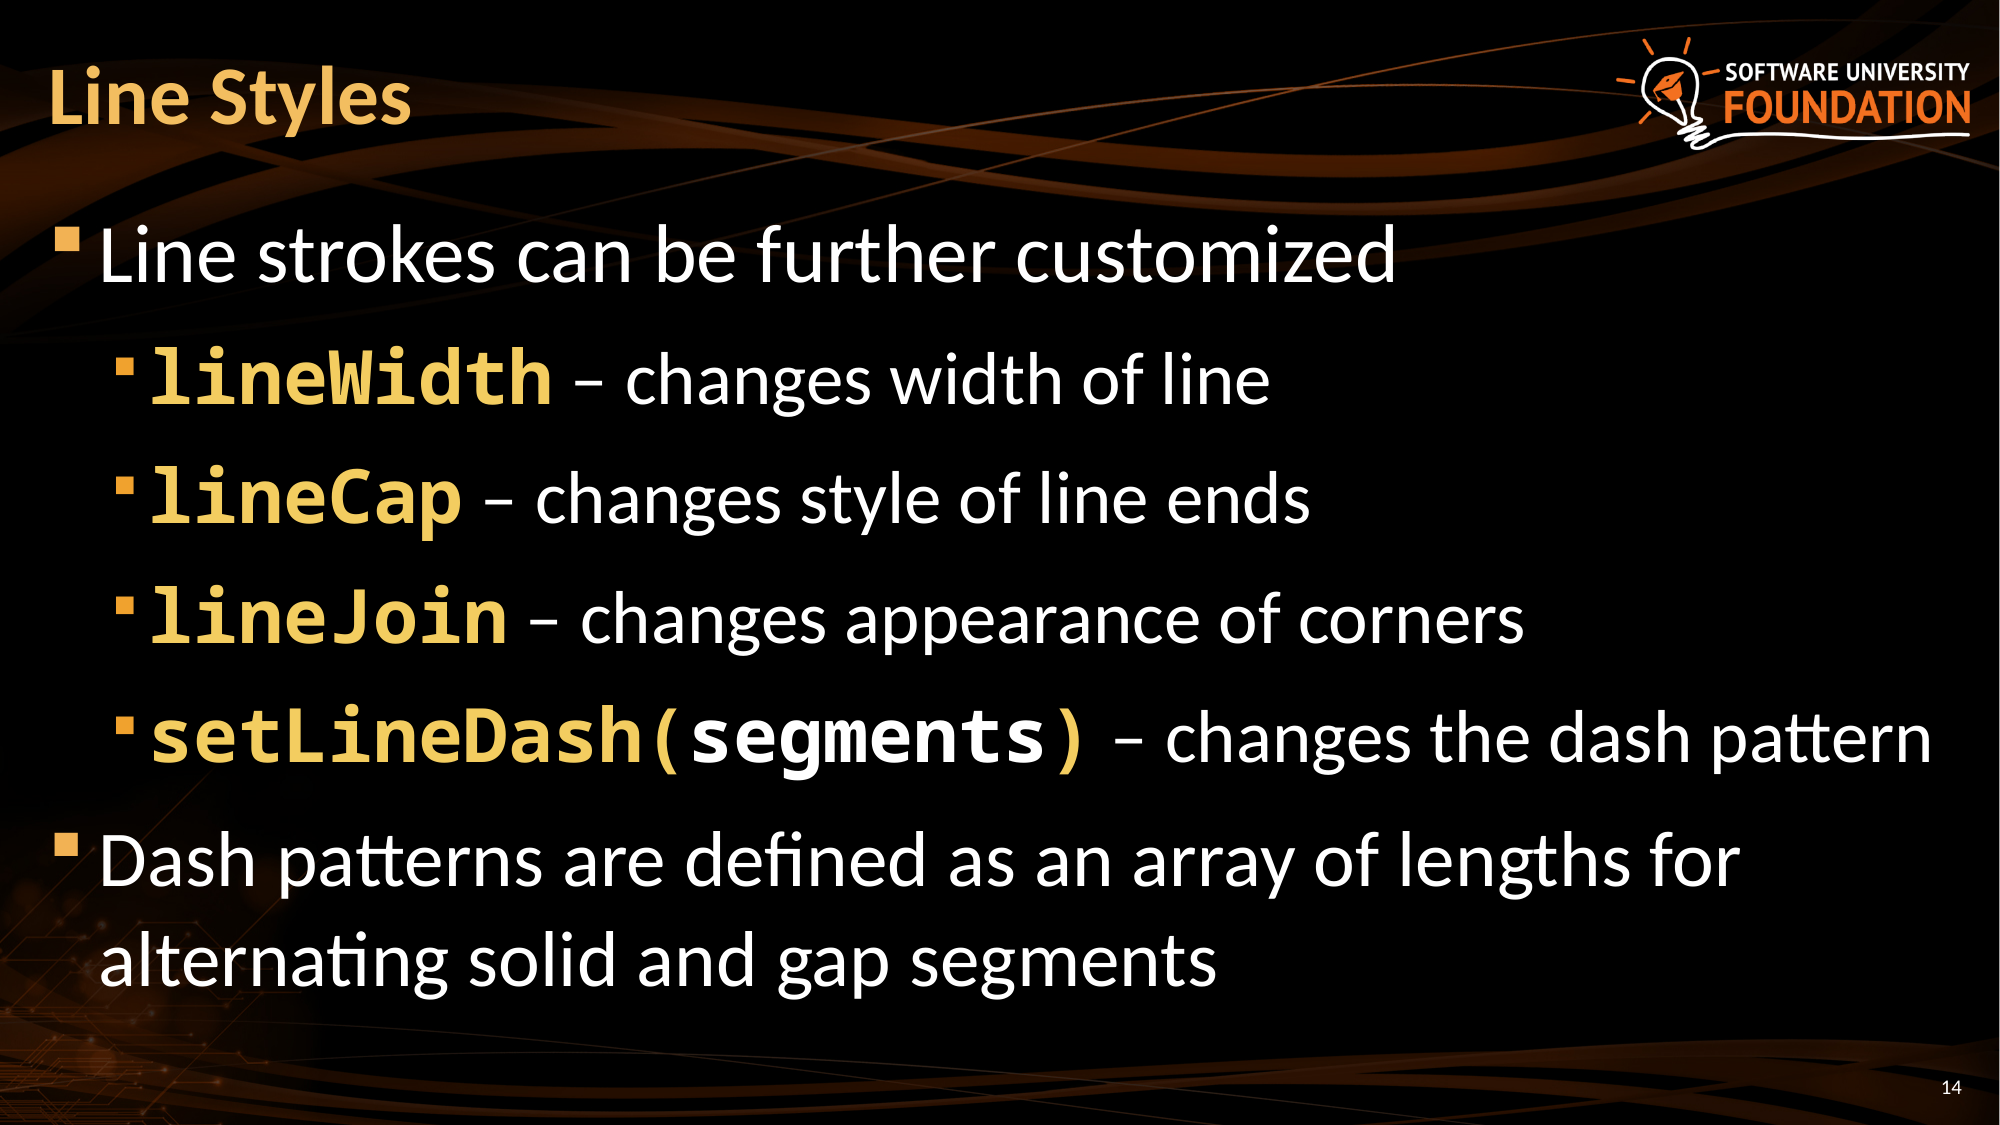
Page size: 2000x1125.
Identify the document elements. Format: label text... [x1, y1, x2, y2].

picture [0, 0, 2000, 1125]
list Line strokes can be further customized lineWidth – changes width of line lineCap – changes style of line ends lineJoin – changes appearance of corners setLineDash(segments) – changes the dash pattern Dash patterns are defined as an array of lengths for alternating solid and gap segments [31, 188, 1968, 1103]
title Line Styles [30, 6, 1602, 189]
